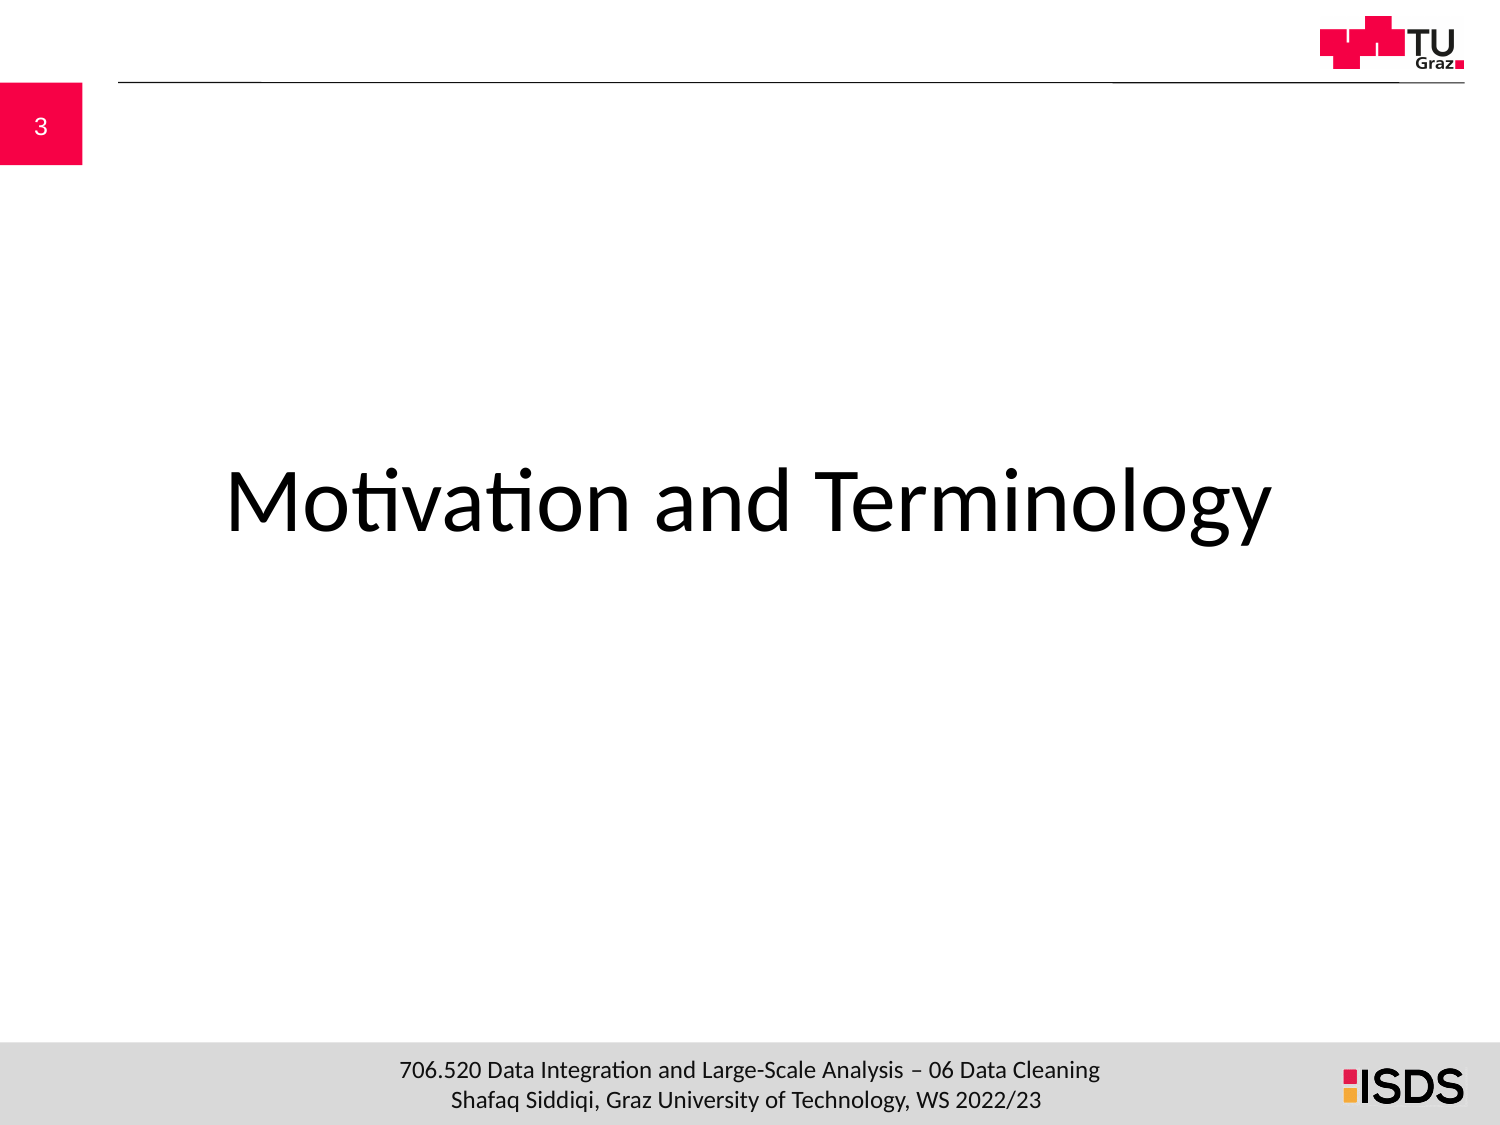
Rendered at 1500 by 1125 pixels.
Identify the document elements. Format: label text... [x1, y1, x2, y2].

picture [1320, 16, 1464, 69]
title Motivation and Terminology [33, 343, 1465, 558]
picture [1339, 1065, 1468, 1107]
